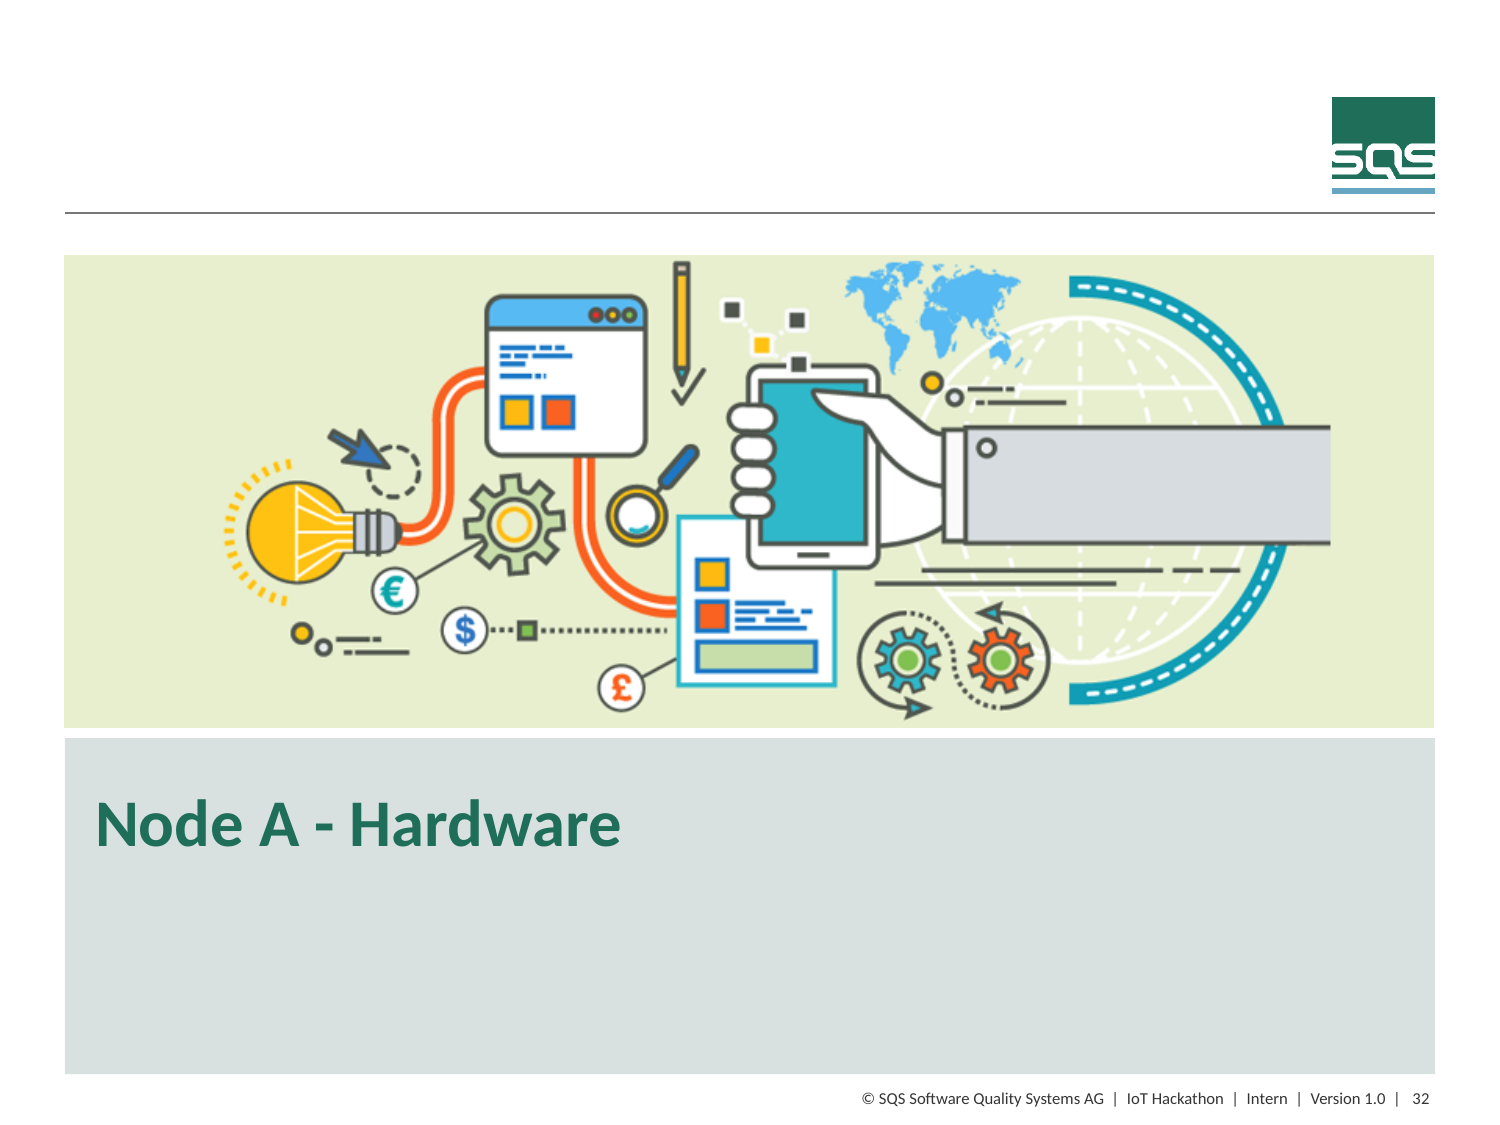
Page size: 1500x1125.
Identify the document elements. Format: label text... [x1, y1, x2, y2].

title Node A - Hardware [95, 754, 1405, 894]
slide_number 32 [1406, 1089, 1436, 1111]
footer © SQS Software Quality Systems AG | IoT Hackathon | Intern | Version 1.0 | [64, 1089, 1406, 1111]
picture [1332, 97, 1435, 194]
picture [64, 255, 1434, 728]
